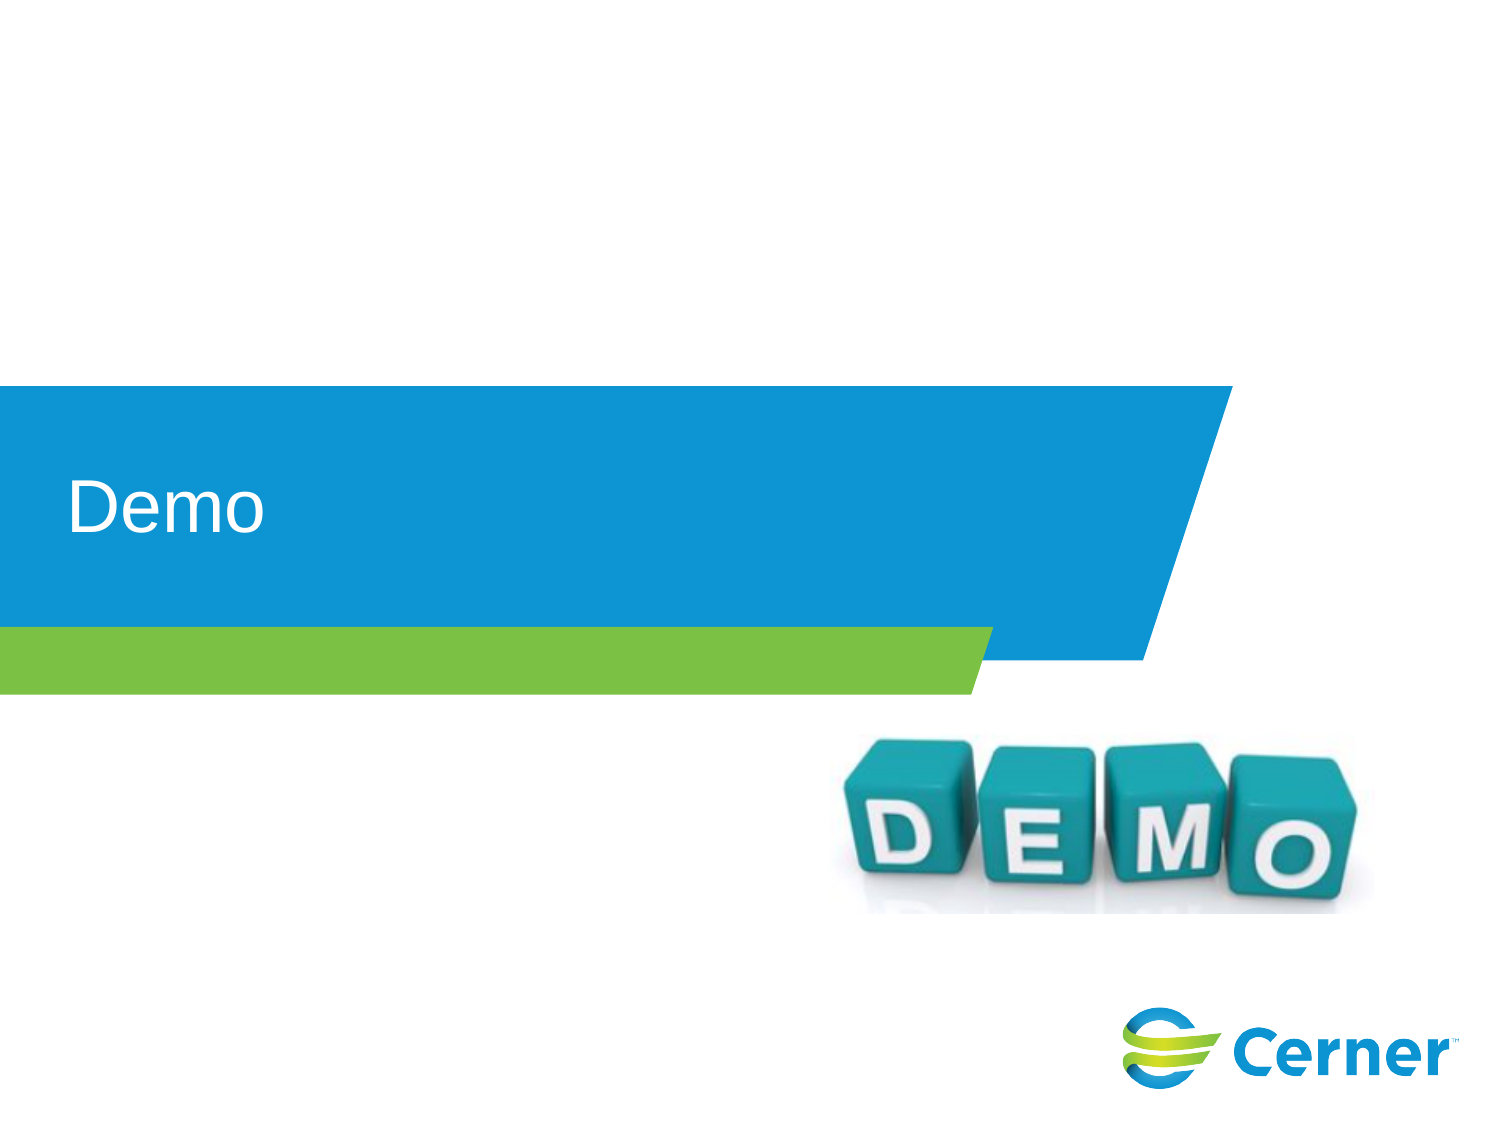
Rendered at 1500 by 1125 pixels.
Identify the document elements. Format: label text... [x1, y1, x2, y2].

picture [1118, 1006, 1459, 1090]
title Demo [51, 388, 1133, 629]
picture [827, 719, 1375, 914]
